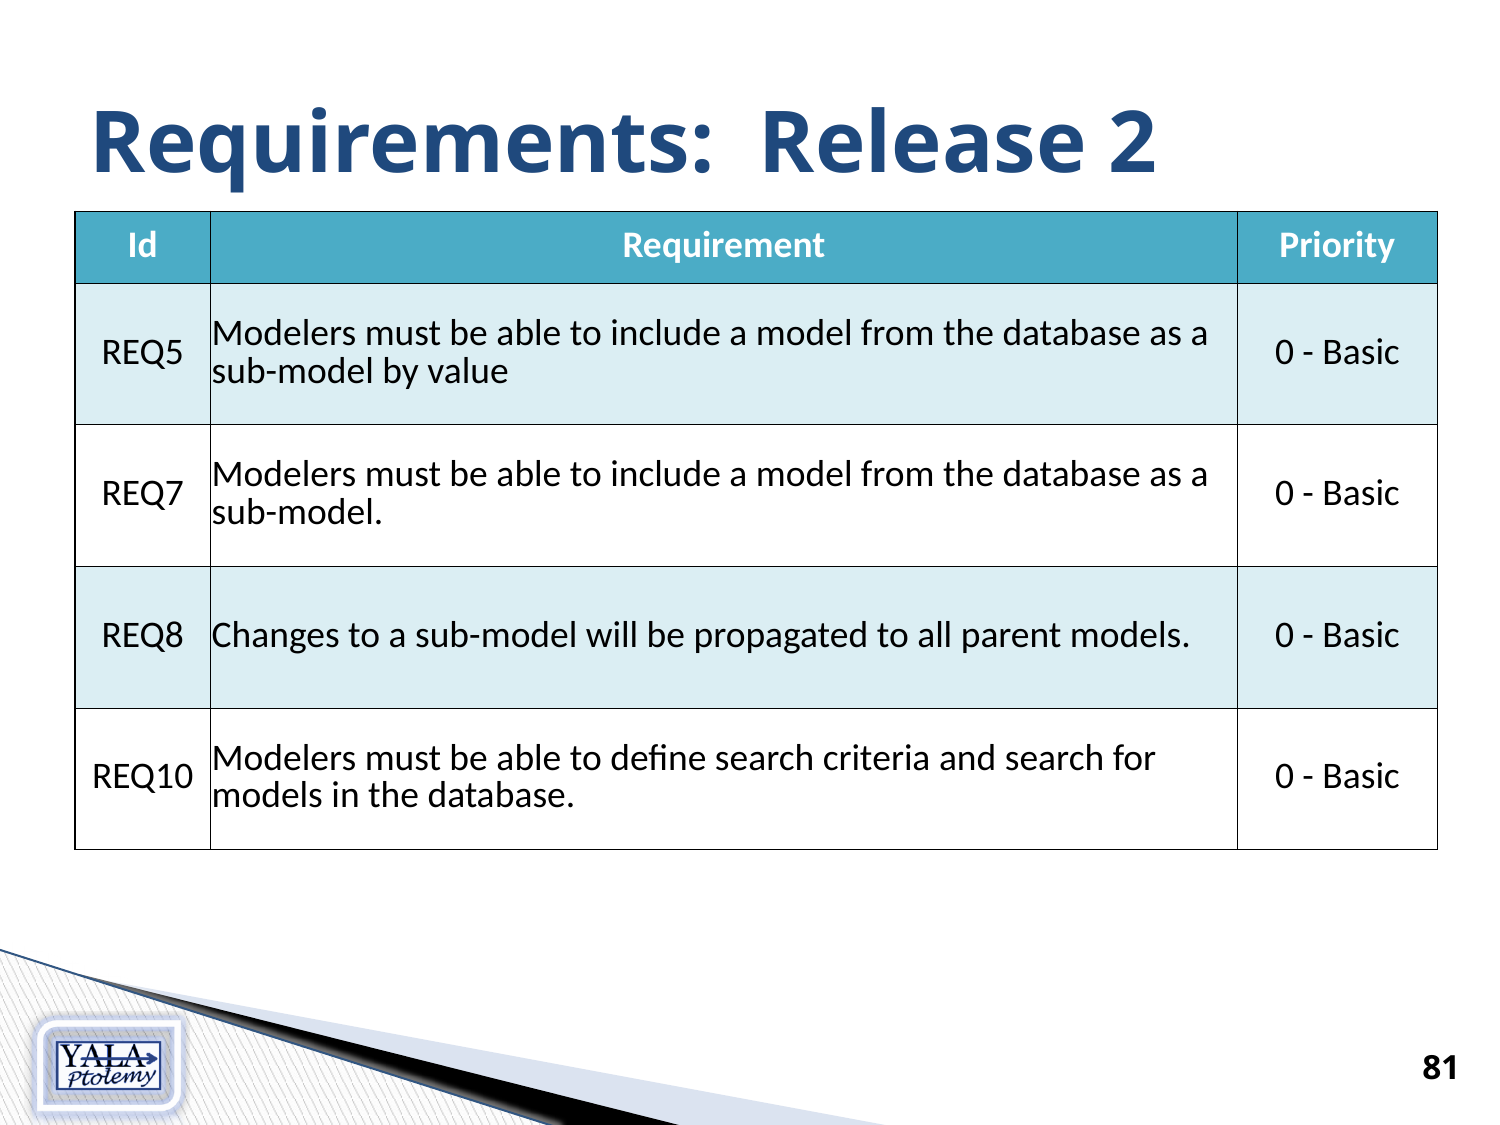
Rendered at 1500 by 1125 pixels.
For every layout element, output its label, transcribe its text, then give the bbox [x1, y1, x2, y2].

text_box Demo [206, 1089, 217, 1100]
text_box Demo [1, 964, 12, 976]
text_box Demo [508, 1114, 519, 1125]
text_box Demo [194, 1114, 205, 1125]
text_box Demo [363, 1067, 374, 1075]
text_box Demo [278, 1064, 290, 1075]
text_box Demo [351, 1101, 362, 1113]
text_box Demo [303, 1101, 314, 1113]
text_box Demo [218, 1027, 229, 1038]
text_box Demo [1, 977, 12, 988]
text_box Demo [375, 1076, 386, 1088]
text_box Demo [73, 989, 84, 1001]
text_box Demo [61, 989, 72, 1001]
table_cell 0 - Basic [1238, 284, 1437, 424]
text_box Demo [13, 1114, 24, 1125]
table_cell Modelers must be able to include a model from the database as a sub-model by value [211, 284, 1237, 424]
text_box Demo [194, 1064, 205, 1075]
text_box Demo [242, 1101, 253, 1113]
picture [24, 1011, 190, 1125]
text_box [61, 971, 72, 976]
text_box Demo [13, 1076, 24, 1088]
text_box Demo [278, 1114, 290, 1125]
text_box Demo [158, 1002, 169, 1011]
text_box Demo [25, 989, 36, 1001]
text_box Demo [73, 1002, 84, 1011]
text_box Demo [194, 1051, 205, 1063]
text_box Demo [49, 967, 60, 976]
text_box Demo [242, 1051, 253, 1063]
text_box Demo [315, 1089, 326, 1100]
text_box Demo [230, 1076, 241, 1088]
text_box Demo [472, 1114, 483, 1125]
text_box Demo [303, 1076, 314, 1088]
text_box Demo [194, 1039, 205, 1050]
text_box Demo [13, 1027, 24, 1038]
text_box Demo [1, 952, 12, 963]
text_box Demo [61, 1002, 72, 1011]
text_box Demo [206, 1101, 217, 1113]
text_box Demo [266, 1039, 277, 1050]
text_box Demo [375, 1101, 386, 1113]
text_box Demo [411, 1089, 422, 1100]
text_box Demo [266, 1051, 277, 1063]
text_box Demo [73, 977, 84, 988]
text_box Demo [266, 1101, 277, 1113]
text_box Demo [278, 1076, 290, 1088]
text_box Demo [194, 1101, 205, 1113]
text_box Demo [218, 1114, 229, 1125]
text_box Demo [194, 1027, 205, 1038]
text_box Demo [13, 964, 24, 976]
text_box Demo [375, 1114, 386, 1125]
text_box Demo [218, 1039, 229, 1050]
text_box Demo [242, 1029, 253, 1038]
text_box Demo [291, 1101, 302, 1113]
text_box Demo [109, 1002, 120, 1011]
text_box Demo [1, 1014, 12, 1026]
text_box Demo [13, 1089, 24, 1100]
text_box Demo [399, 1114, 410, 1125]
text_box Demo [1, 1039, 12, 1050]
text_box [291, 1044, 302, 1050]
text_box Demo [254, 1076, 265, 1088]
text_box Demo [194, 1076, 205, 1088]
text_box Demo [25, 964, 36, 976]
text_box Demo [254, 1101, 265, 1113]
text_box Demo [423, 1101, 435, 1113]
text_box Demo [399, 1079, 410, 1088]
text_box Demo [13, 977, 24, 988]
text_box Demo [303, 1051, 314, 1063]
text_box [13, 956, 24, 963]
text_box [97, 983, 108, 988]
title Requirements: Release 2 [75, 45, 1425, 211]
text_box Demo [375, 1089, 386, 1100]
text_box Demo [206, 1114, 217, 1125]
text_box Demo [411, 1101, 422, 1113]
text_box Demo [339, 1089, 350, 1100]
text_box Demo [351, 1089, 362, 1100]
table_header Requirement [211, 212, 1237, 283]
text_box Demo [327, 1076, 338, 1088]
table_cell Changes to a sub-model will be propagated to all parent models. [211, 567, 1237, 708]
text_box Demo [278, 1101, 290, 1113]
text_box Demo [1, 1101, 12, 1113]
table_cell Modelers must be able to define search criteria and search for models in the database. [211, 709, 1237, 849]
text_box Demo [351, 1076, 362, 1088]
table_cell REQ10 [76, 709, 210, 849]
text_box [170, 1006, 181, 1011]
text_box Demo [218, 1076, 229, 1088]
text_box Demo [206, 1064, 217, 1075]
text_box Demo [339, 1064, 350, 1075]
text_box Demo [206, 1039, 217, 1050]
text_box Demo [206, 1051, 217, 1063]
text_box Demo [230, 1101, 241, 1113]
table_cell 0 - Basic [1238, 567, 1437, 708]
text_box Demo [436, 1114, 447, 1125]
text_box Demo [242, 1064, 253, 1075]
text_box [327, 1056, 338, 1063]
table_cell Modelers must be able to include a model from the database as a sub-model. [211, 425, 1237, 566]
text_box Demo [291, 1076, 302, 1088]
text_box Demo [206, 1017, 217, 1026]
text_box Demo [194, 1014, 205, 1026]
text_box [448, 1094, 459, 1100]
text_box Demo [303, 1064, 314, 1075]
text_box Demo [351, 1064, 362, 1075]
text_box Demo [1, 1089, 12, 1100]
text_box Demo [363, 1101, 374, 1113]
text_box Demo [363, 1076, 374, 1088]
text_box Demo [423, 1089, 435, 1100]
text_box Demo [37, 1002, 48, 1011]
text_box Demo [291, 1089, 302, 1100]
text_box Demo [13, 1039, 24, 1050]
text_box Demo [254, 1114, 265, 1125]
text_box Demo [460, 1114, 471, 1125]
table_cell 0 - Basic [1238, 425, 1437, 566]
text_box Demo [206, 1076, 217, 1088]
text_box Demo [387, 1114, 398, 1125]
table_cell REQ5 [76, 284, 210, 424]
text_box Demo [363, 1089, 374, 1100]
table_cell REQ8 [76, 567, 210, 708]
text_box Demo [13, 1002, 24, 1013]
text_box Demo [254, 1089, 265, 1100]
text_box Demo [387, 1076, 398, 1088]
text_box Demo [291, 1051, 302, 1063]
text_box Demo [520, 1117, 531, 1125]
text_box Demo [97, 989, 108, 1001]
text_box Demo [242, 1114, 253, 1125]
text_box Demo [37, 989, 48, 1001]
text_box Demo [448, 1101, 459, 1113]
text_box Demo [303, 1089, 314, 1100]
text_box Demo [85, 979, 96, 988]
text_box Demo [194, 1089, 205, 1100]
text_box Demo [230, 1027, 241, 1038]
text_box Demo [61, 977, 72, 988]
text_box Demo [146, 1002, 157, 1011]
text_box Demo [278, 1051, 290, 1063]
text_box Demo [339, 1076, 350, 1088]
text_box Demo [13, 1101, 24, 1113]
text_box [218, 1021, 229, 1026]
text_box Demo [242, 1076, 253, 1088]
text_box Demo [37, 977, 48, 988]
table_header Priority [1238, 212, 1437, 283]
table_header Id [76, 212, 210, 283]
text_box Demo [460, 1101, 471, 1113]
text_box Demo [1, 1114, 12, 1125]
text_box Demo [133, 994, 145, 1001]
text_box Demo [387, 1101, 398, 1113]
text_box Demo [266, 1114, 277, 1125]
text_box Demo [315, 1101, 326, 1113]
text_box Demo [315, 1052, 326, 1063]
text_box Demo [133, 1002, 145, 1011]
text_box Demo [109, 989, 120, 1001]
text_box Demo [266, 1064, 277, 1075]
text_box Demo [37, 964, 48, 976]
text_box Demo [411, 1114, 422, 1125]
text_box Demo [266, 1076, 277, 1088]
text_box Demo [327, 1101, 338, 1113]
text_box Demo [25, 1002, 36, 1011]
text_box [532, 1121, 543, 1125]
text_box Demo [13, 989, 24, 1001]
text_box Demo [230, 1051, 241, 1063]
text_box Demo [291, 1064, 302, 1075]
text_box Demo [121, 990, 132, 1001]
text_box Demo [448, 1114, 459, 1125]
text_box Demo [315, 1076, 326, 1088]
text_box Demo [363, 1114, 374, 1125]
text_box Demo [339, 1101, 350, 1113]
text_box Demo [49, 977, 60, 988]
text_box Demo [1, 1002, 12, 1013]
table_cell 0 - Basic [1238, 709, 1437, 849]
text_box Demo [230, 1114, 241, 1125]
text_box Demo [291, 1114, 302, 1125]
text_box Demo [315, 1064, 326, 1075]
text_box Demo [472, 1102, 483, 1113]
text_box Demo [121, 1002, 132, 1011]
text_box Demo [254, 1064, 265, 1075]
text_box Demo [13, 1051, 24, 1063]
text_box Demo [242, 1039, 253, 1050]
text_box Demo [399, 1101, 410, 1113]
text_box Demo [1, 1051, 12, 1063]
text_box Demo [399, 1089, 410, 1100]
text_box Demo [85, 989, 96, 1001]
text_box Demo [254, 1051, 265, 1063]
text_box Demo [49, 989, 60, 1001]
text_box Demo [484, 1114, 495, 1125]
text_box Demo [218, 1051, 229, 1063]
table_cell REQ7 [76, 425, 210, 566]
text_box Demo [351, 1114, 362, 1125]
text_box Demo [436, 1101, 447, 1113]
text_box Demo [218, 1089, 229, 1100]
text_box Demo [423, 1114, 435, 1125]
text_box Demo [242, 1089, 253, 1100]
text_box Demo [436, 1091, 447, 1100]
text_box Demo [25, 977, 36, 988]
text_box Demo [387, 1089, 398, 1100]
text_box Demo [97, 1002, 108, 1011]
text_box Demo [230, 1064, 241, 1075]
text_box Demo [278, 1040, 290, 1050]
slide_number 81 [1396, 1025, 1475, 1099]
text_box Demo [1, 1064, 12, 1075]
text_box Demo [218, 1101, 229, 1113]
text_box Demo [315, 1114, 326, 1125]
text_box Demo [327, 1089, 338, 1100]
text_box Demo [230, 1089, 241, 1100]
text_box Demo [496, 1114, 507, 1125]
text_box Demo [339, 1114, 350, 1125]
text_box Demo [49, 1002, 60, 1011]
text_box Demo [206, 1027, 217, 1038]
text_box Demo [13, 1014, 24, 1026]
text_box Demo [327, 1114, 338, 1125]
text_box Demo [85, 1002, 96, 1011]
text_box Demo [1, 1076, 12, 1088]
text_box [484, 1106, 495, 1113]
text_box Demo [254, 1039, 265, 1050]
text_box Demo [303, 1114, 314, 1125]
text_box Demo [13, 1064, 24, 1075]
text_box Demo [278, 1089, 290, 1100]
text_box Demo [1, 1027, 12, 1038]
text_box Demo [1, 989, 12, 1001]
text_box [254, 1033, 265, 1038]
text_box Demo [266, 1089, 277, 1100]
text_box Demo [327, 1064, 338, 1075]
text_box Demo [218, 1064, 229, 1075]
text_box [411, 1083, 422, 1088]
text_box Demo [230, 1039, 241, 1050]
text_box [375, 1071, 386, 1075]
